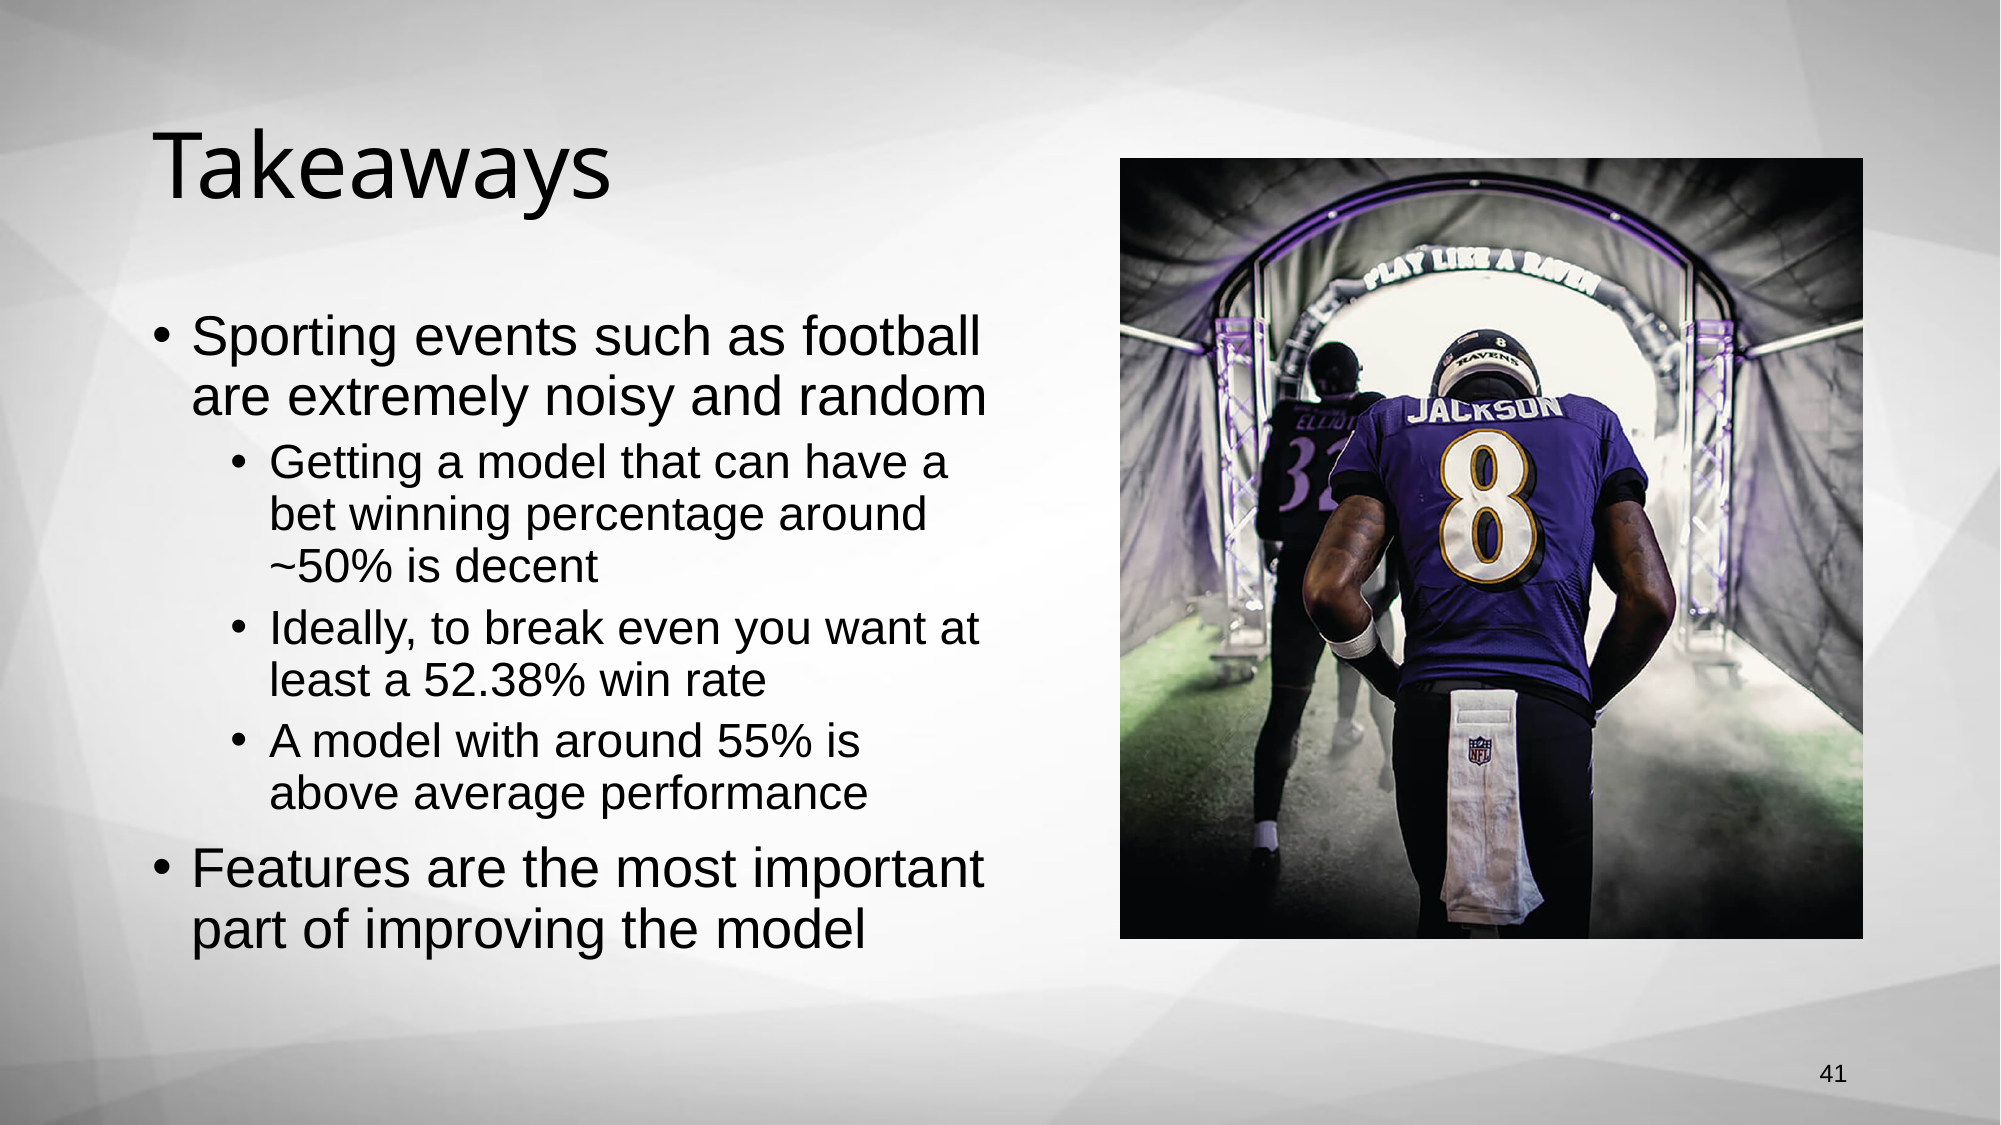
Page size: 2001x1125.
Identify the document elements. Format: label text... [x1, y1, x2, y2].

picture [0, 0, 2001, 1125]
list Sporting events such as football are extremely noisy and random Getting a model that can have a bet winning percentage around ~50% is decent Ideally, to break even you want at least a 52.38% win rate A model with around 55% is above average performance Features are the most important part of improving the model [137, 299, 1008, 1014]
title Takeaways [137, 59, 1863, 278]
slide_number 41 [1412, 1042, 1863, 1103]
